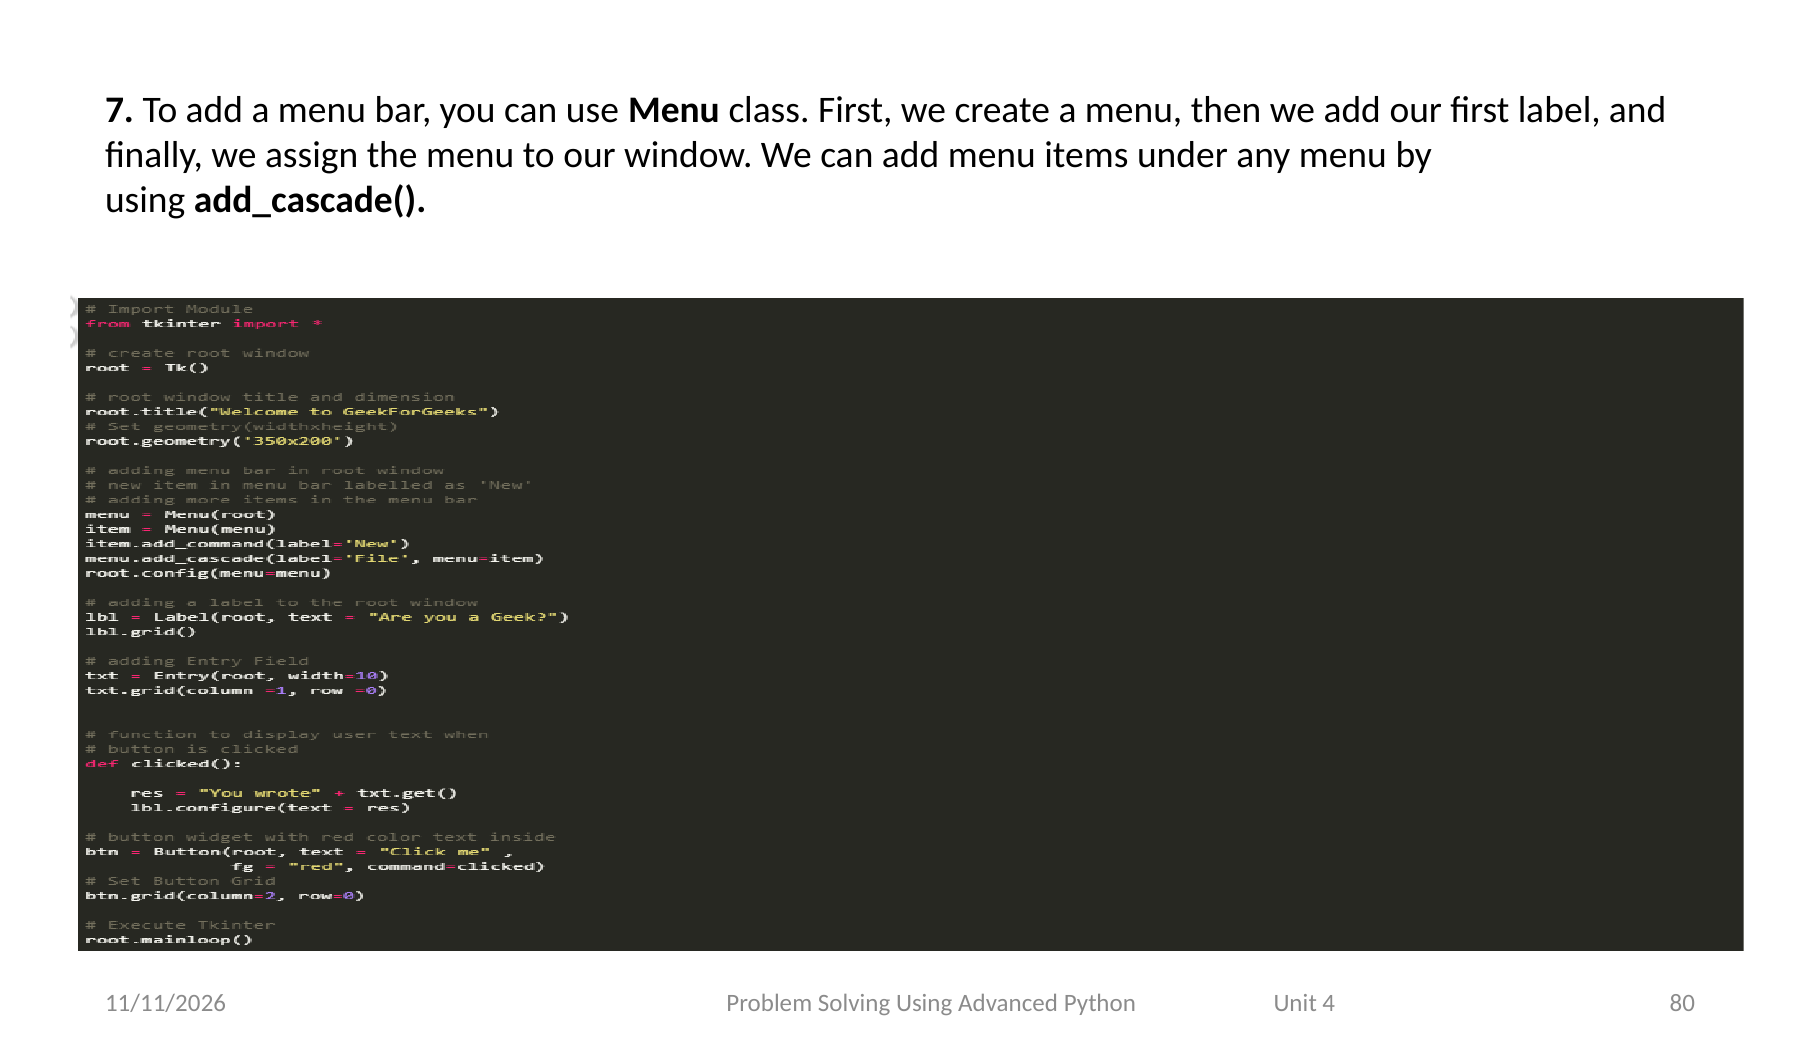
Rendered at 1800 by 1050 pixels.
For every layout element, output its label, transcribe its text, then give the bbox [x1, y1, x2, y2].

footer Problem Solving Using Advanced Python Unit 4 [615, 974, 1449, 1030]
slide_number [90, 974, 510, 1030]
title 7. To add a menu bar, you can use Menu class. First, we create a menu, then we add our first label, and finally, we assign the menu to our window. We can add menu items under any menu by using add_cascade(). [90, 42, 1710, 263]
slide_number 80 [1449, 974, 1710, 1030]
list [70, 291, 1744, 963]
